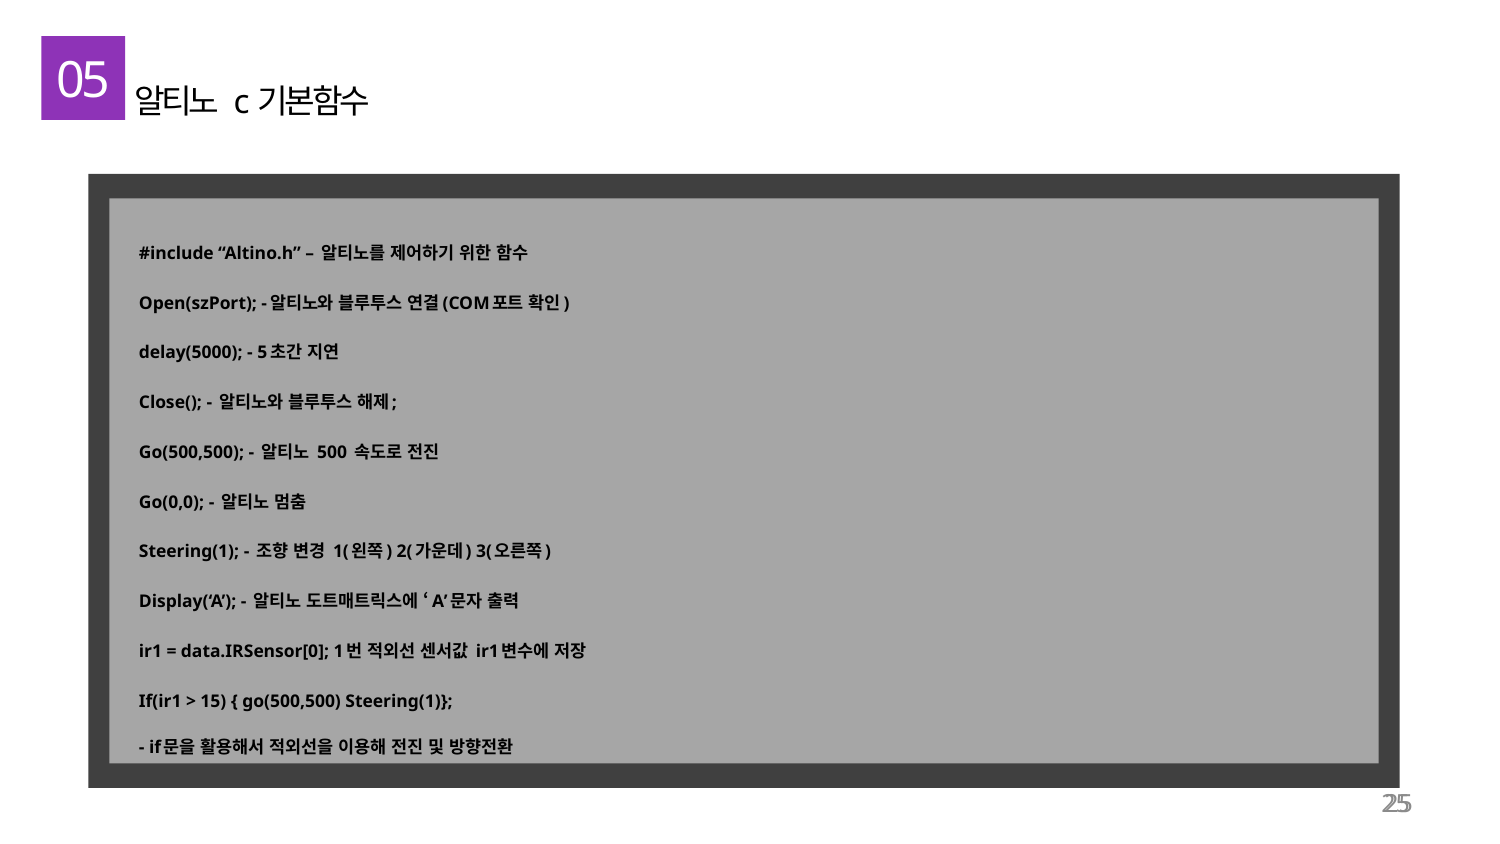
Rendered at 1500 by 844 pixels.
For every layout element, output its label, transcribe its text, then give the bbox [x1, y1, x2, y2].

text_box 05 [30, 40, 137, 115]
text_box [39, 115, 127, 122]
text_box [39, 34, 127, 40]
text_box 알티노 c기본함수 [119, 72, 538, 128]
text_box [88, 173, 1400, 789]
text_box 25 [1077, 782, 1428, 827]
